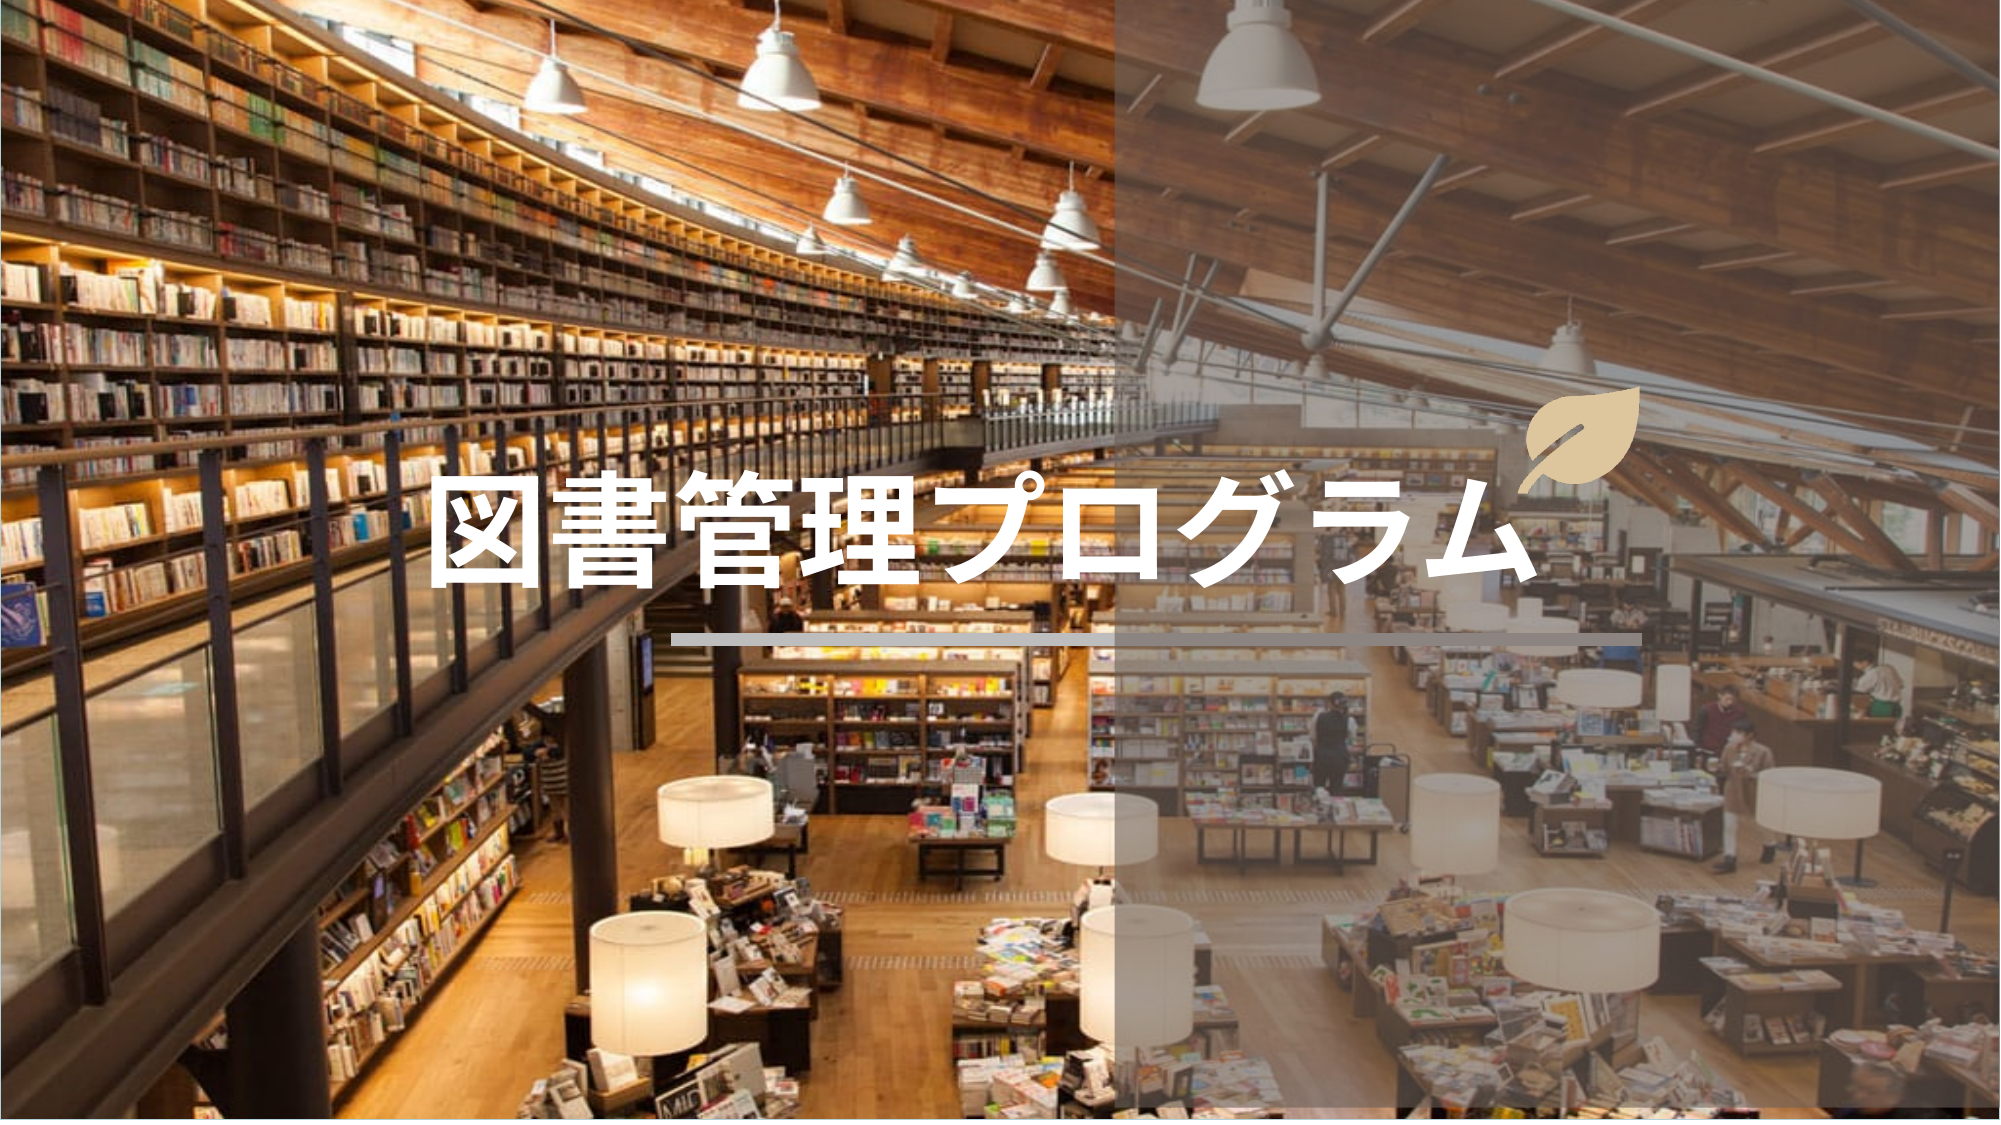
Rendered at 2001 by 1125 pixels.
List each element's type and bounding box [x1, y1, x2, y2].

text_box [407, 364, 1661, 613]
picture [0, 0, 2000, 1120]
